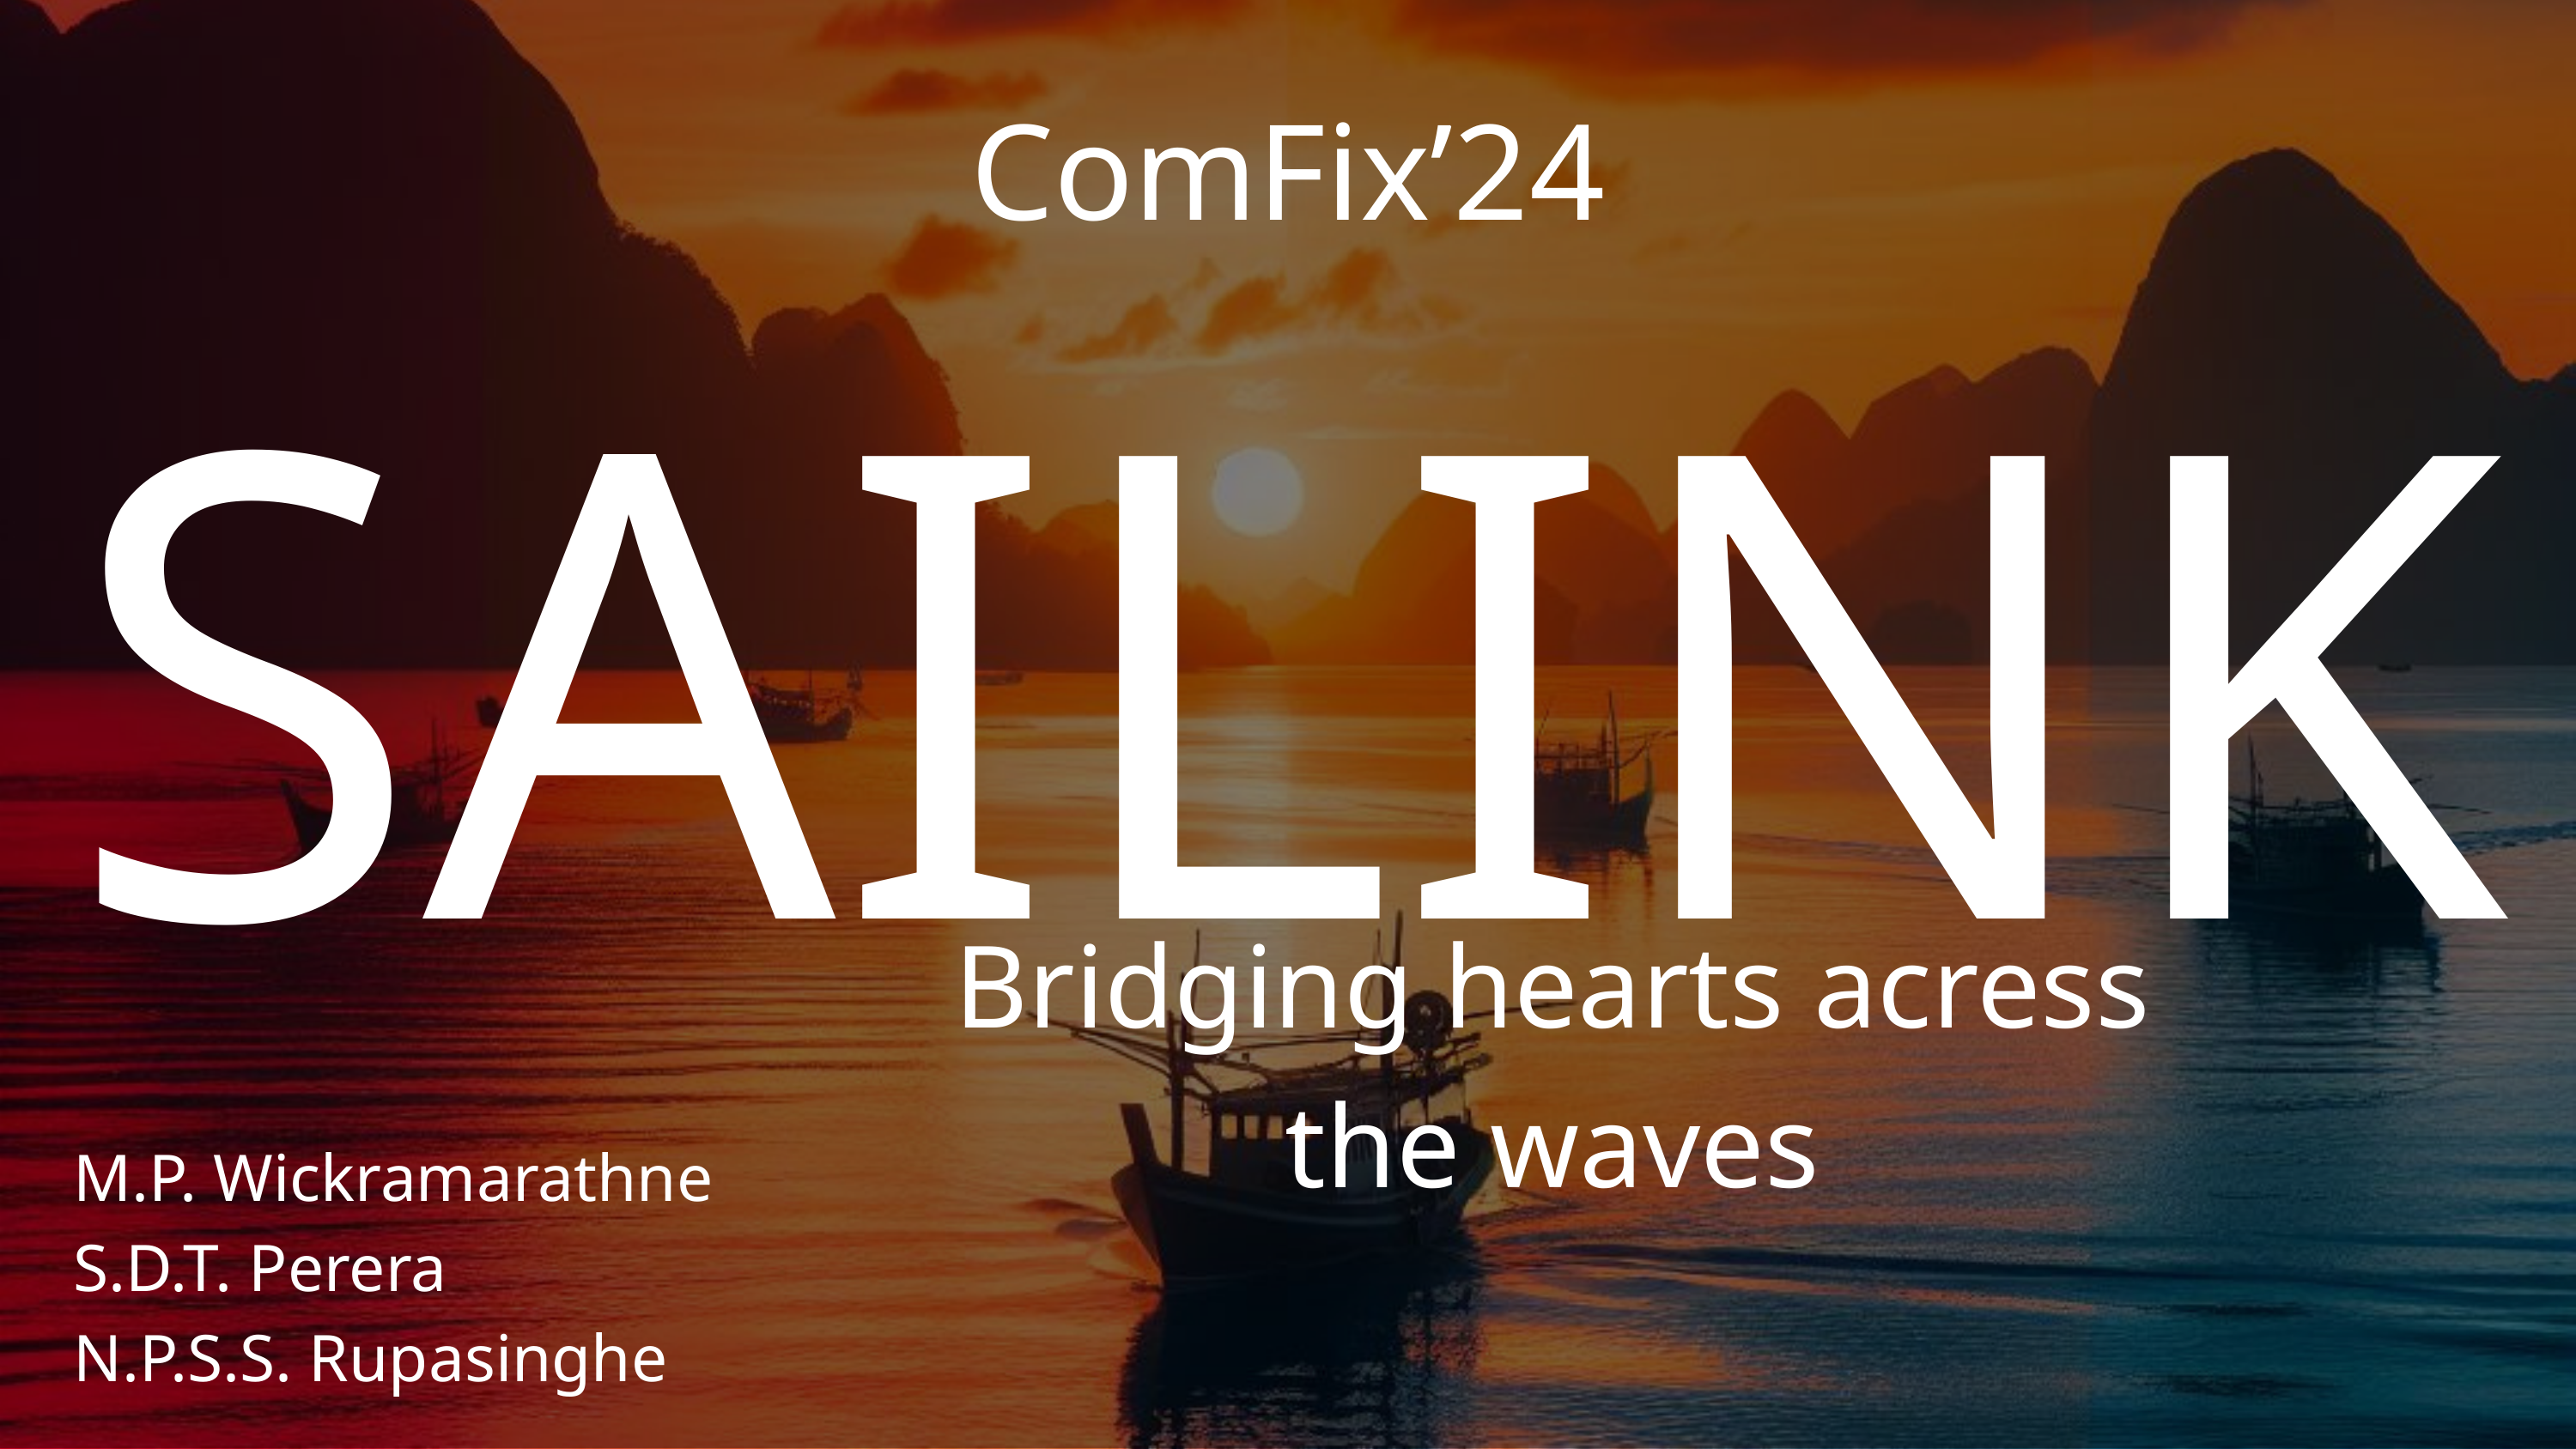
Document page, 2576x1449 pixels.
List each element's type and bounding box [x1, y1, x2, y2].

text_box [0, 0, 2576, 1449]
